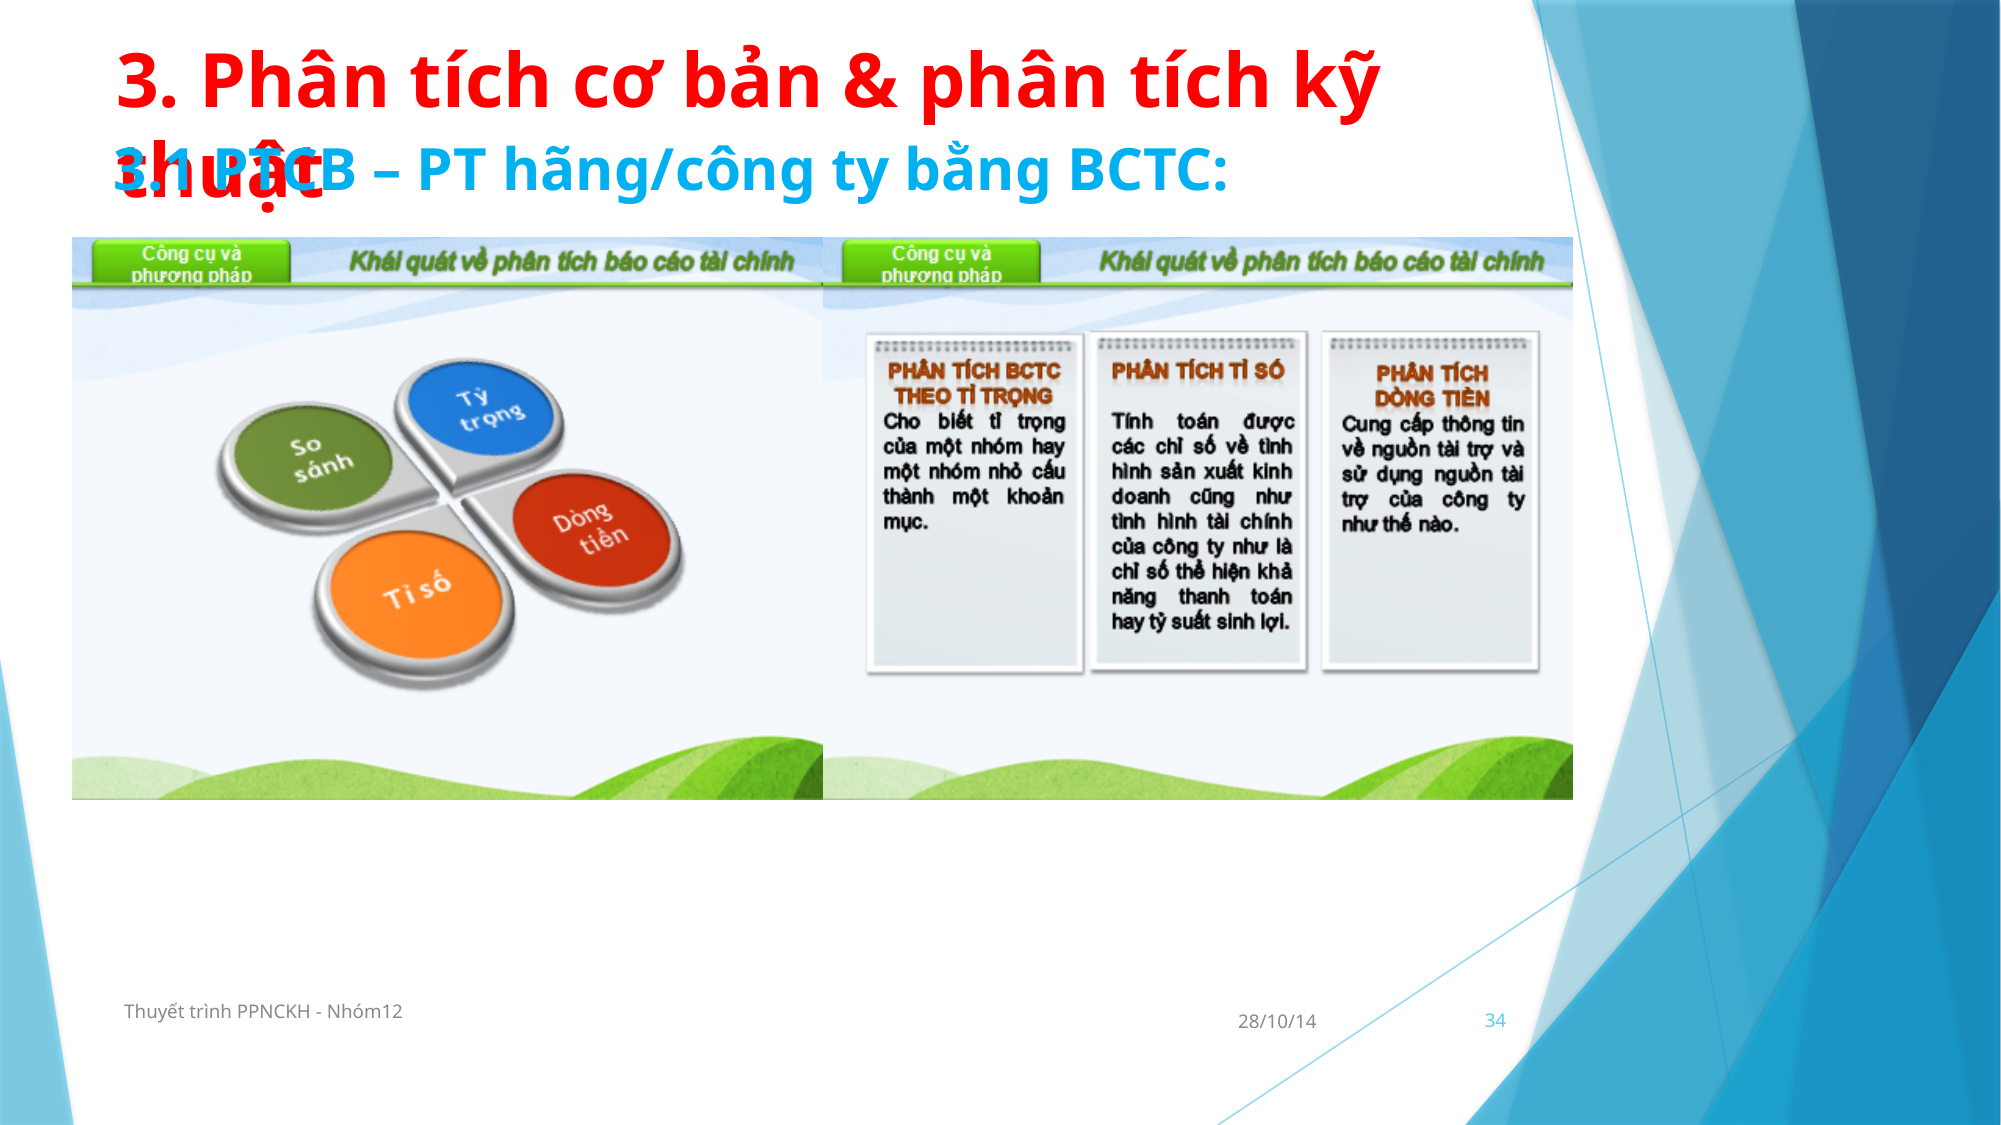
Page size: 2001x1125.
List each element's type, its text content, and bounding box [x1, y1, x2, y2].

list 3.1 PTCB – PT hãng/công ty bằng BCTC: [99, 124, 1594, 217]
title 3. Phân tích cơ bản & phân tích kỹ thuật [101, 24, 1512, 124]
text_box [71, 236, 1573, 801]
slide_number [1182, 991, 1332, 1051]
footer Thuyết trình PPNCKH - Nhóm12 [109, 981, 1143, 1041]
slide_number 34 [1409, 991, 1522, 1051]
